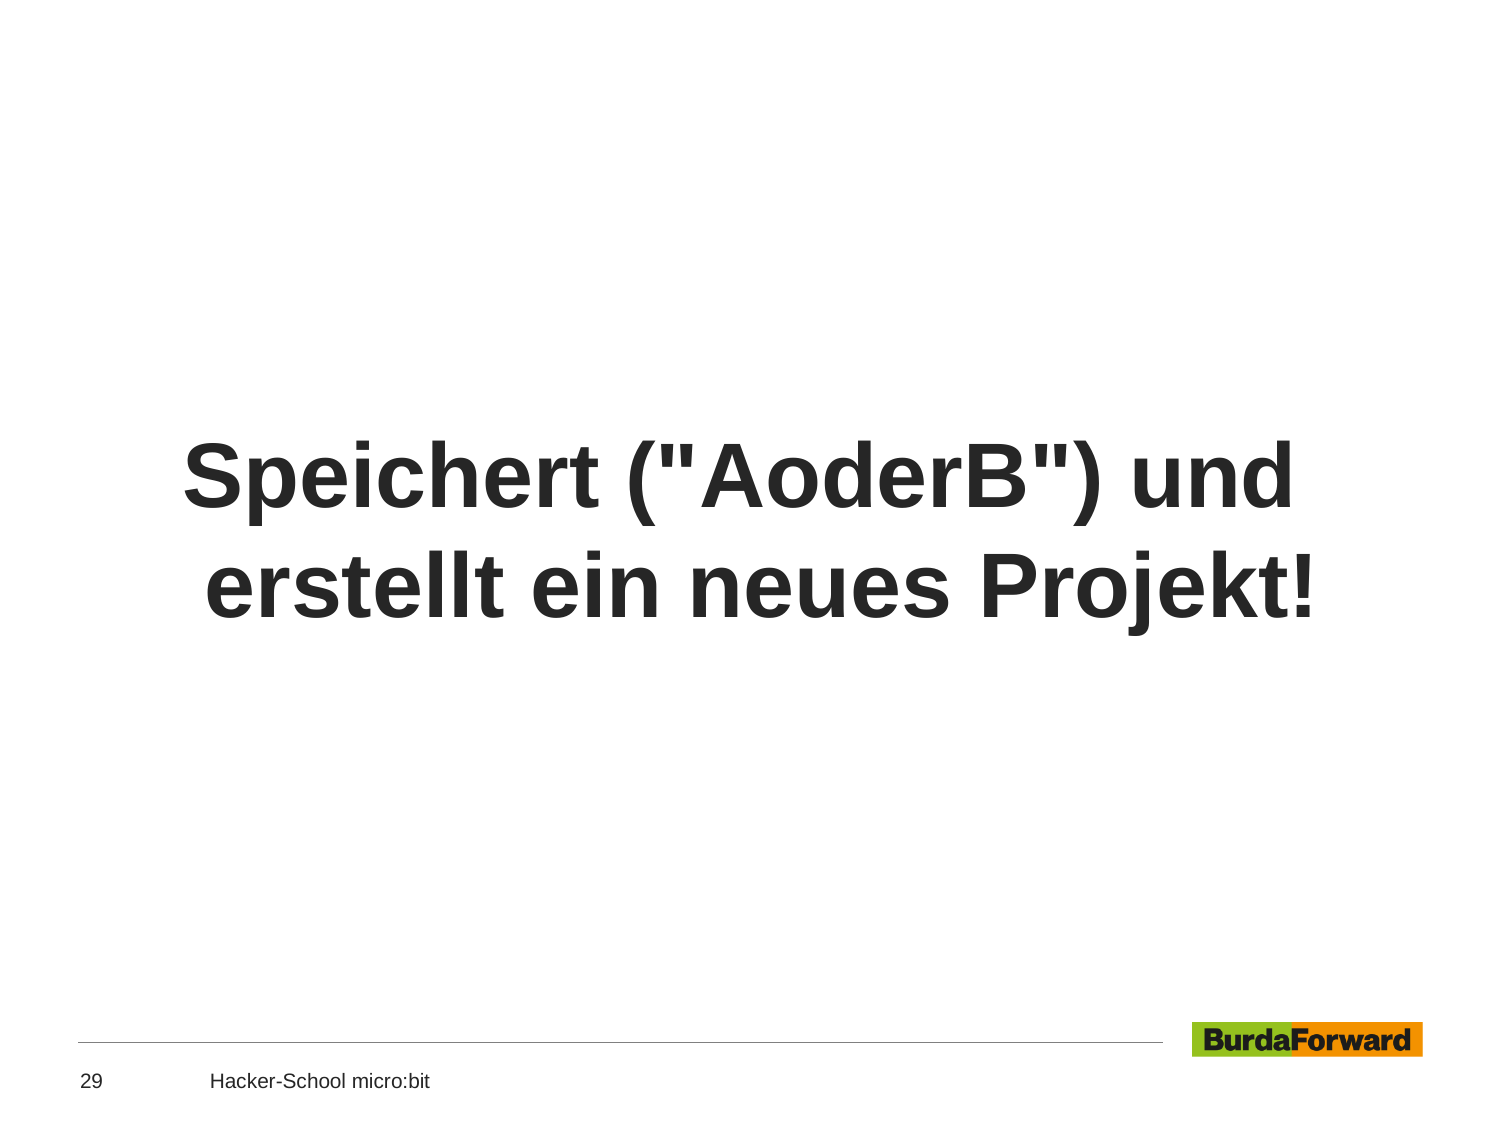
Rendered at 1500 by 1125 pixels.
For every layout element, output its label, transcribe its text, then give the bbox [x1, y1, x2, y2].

list Speichert ("AoderB") und erstellt ein neues Projekt! [58, 74, 1423, 976]
picture [1192, 1022, 1423, 1057]
footer Hacker-School micro:bit [194, 1049, 1105, 1110]
slide_number 29 [64, 1049, 160, 1110]
